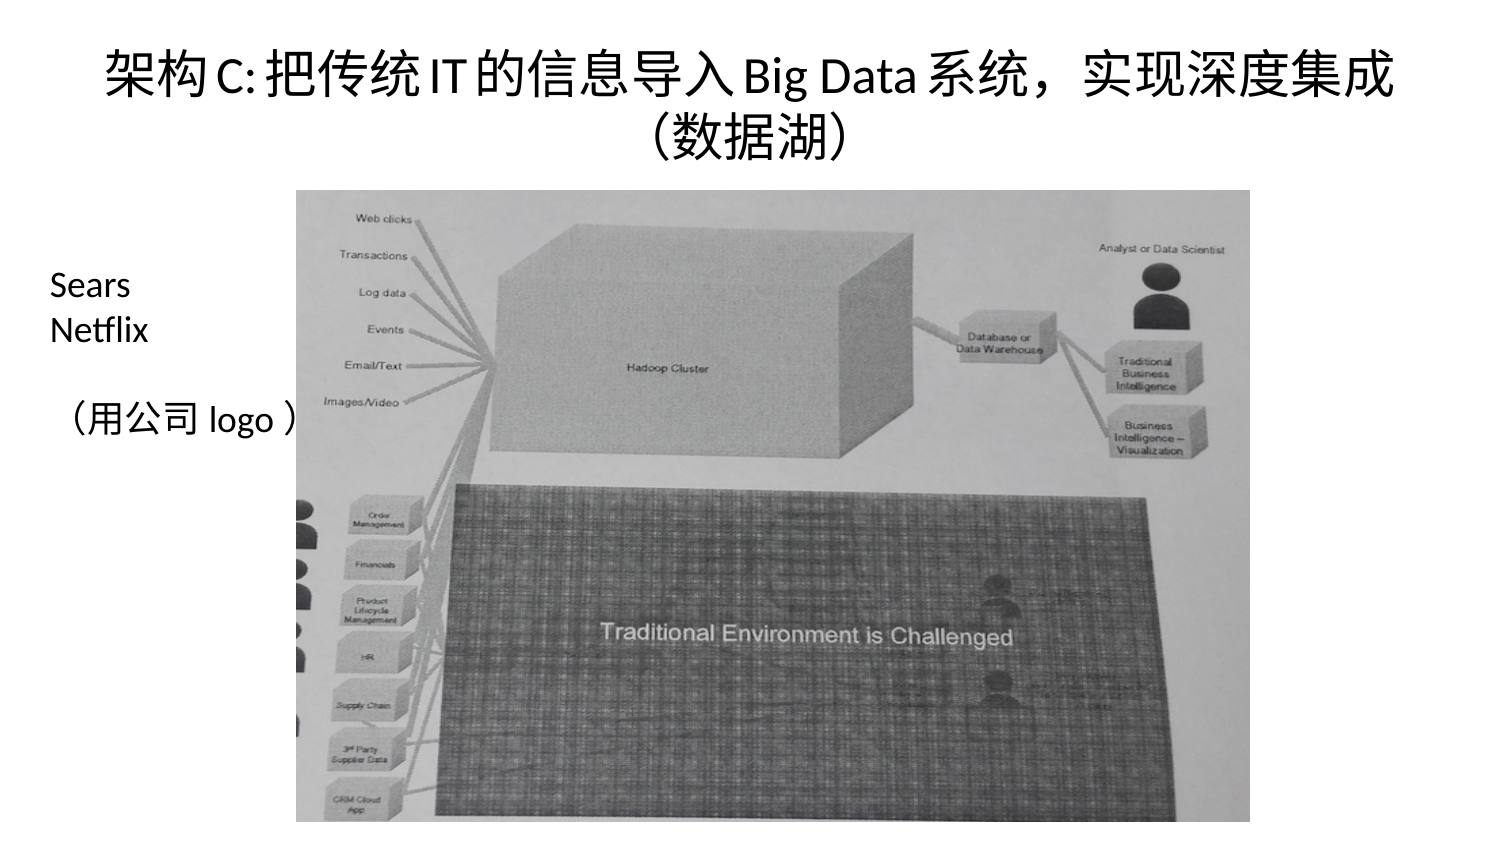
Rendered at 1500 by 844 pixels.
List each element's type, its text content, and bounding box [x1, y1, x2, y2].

title 架构C:把传统IT的信息导入Big Data系统，实现深度集成 （数据湖） [75, 33, 1425, 175]
picture [295, 189, 1251, 822]
text_box Sears Netflix （用公司logo） [35, 252, 290, 447]
